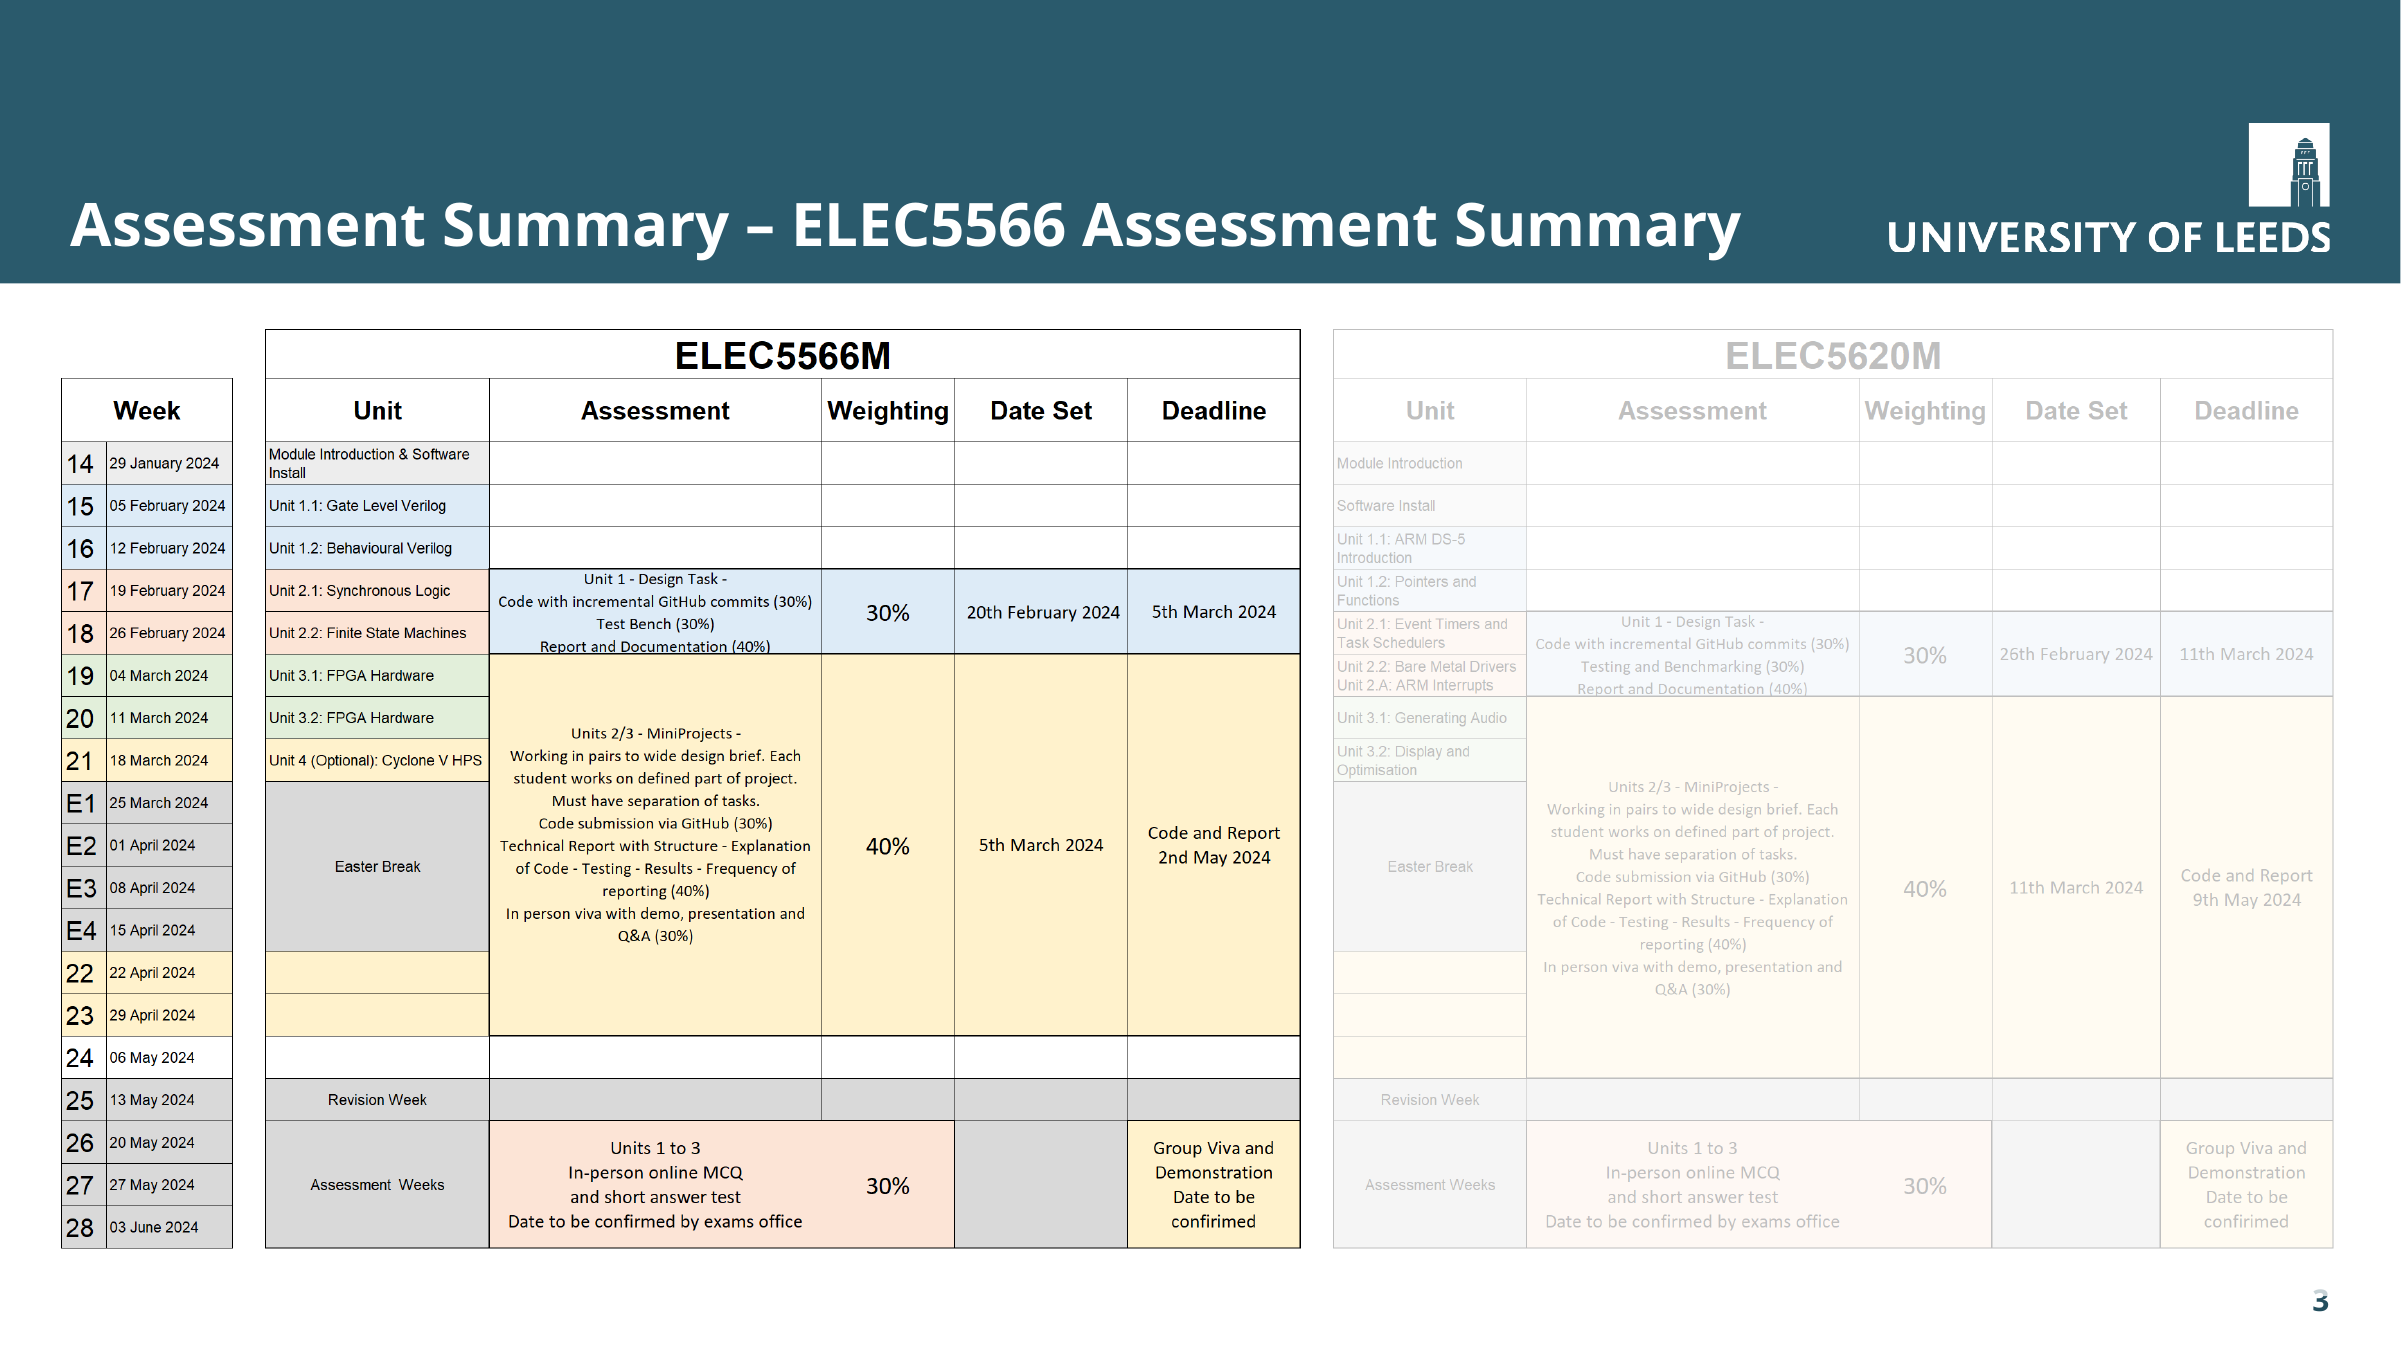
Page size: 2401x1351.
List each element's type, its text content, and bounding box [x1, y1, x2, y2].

text_box [1324, 297, 2382, 1297]
picture [50, 317, 2350, 1258]
title Assessment Summary – ELEC5566 Assessment Summary [70, 81, 1806, 259]
